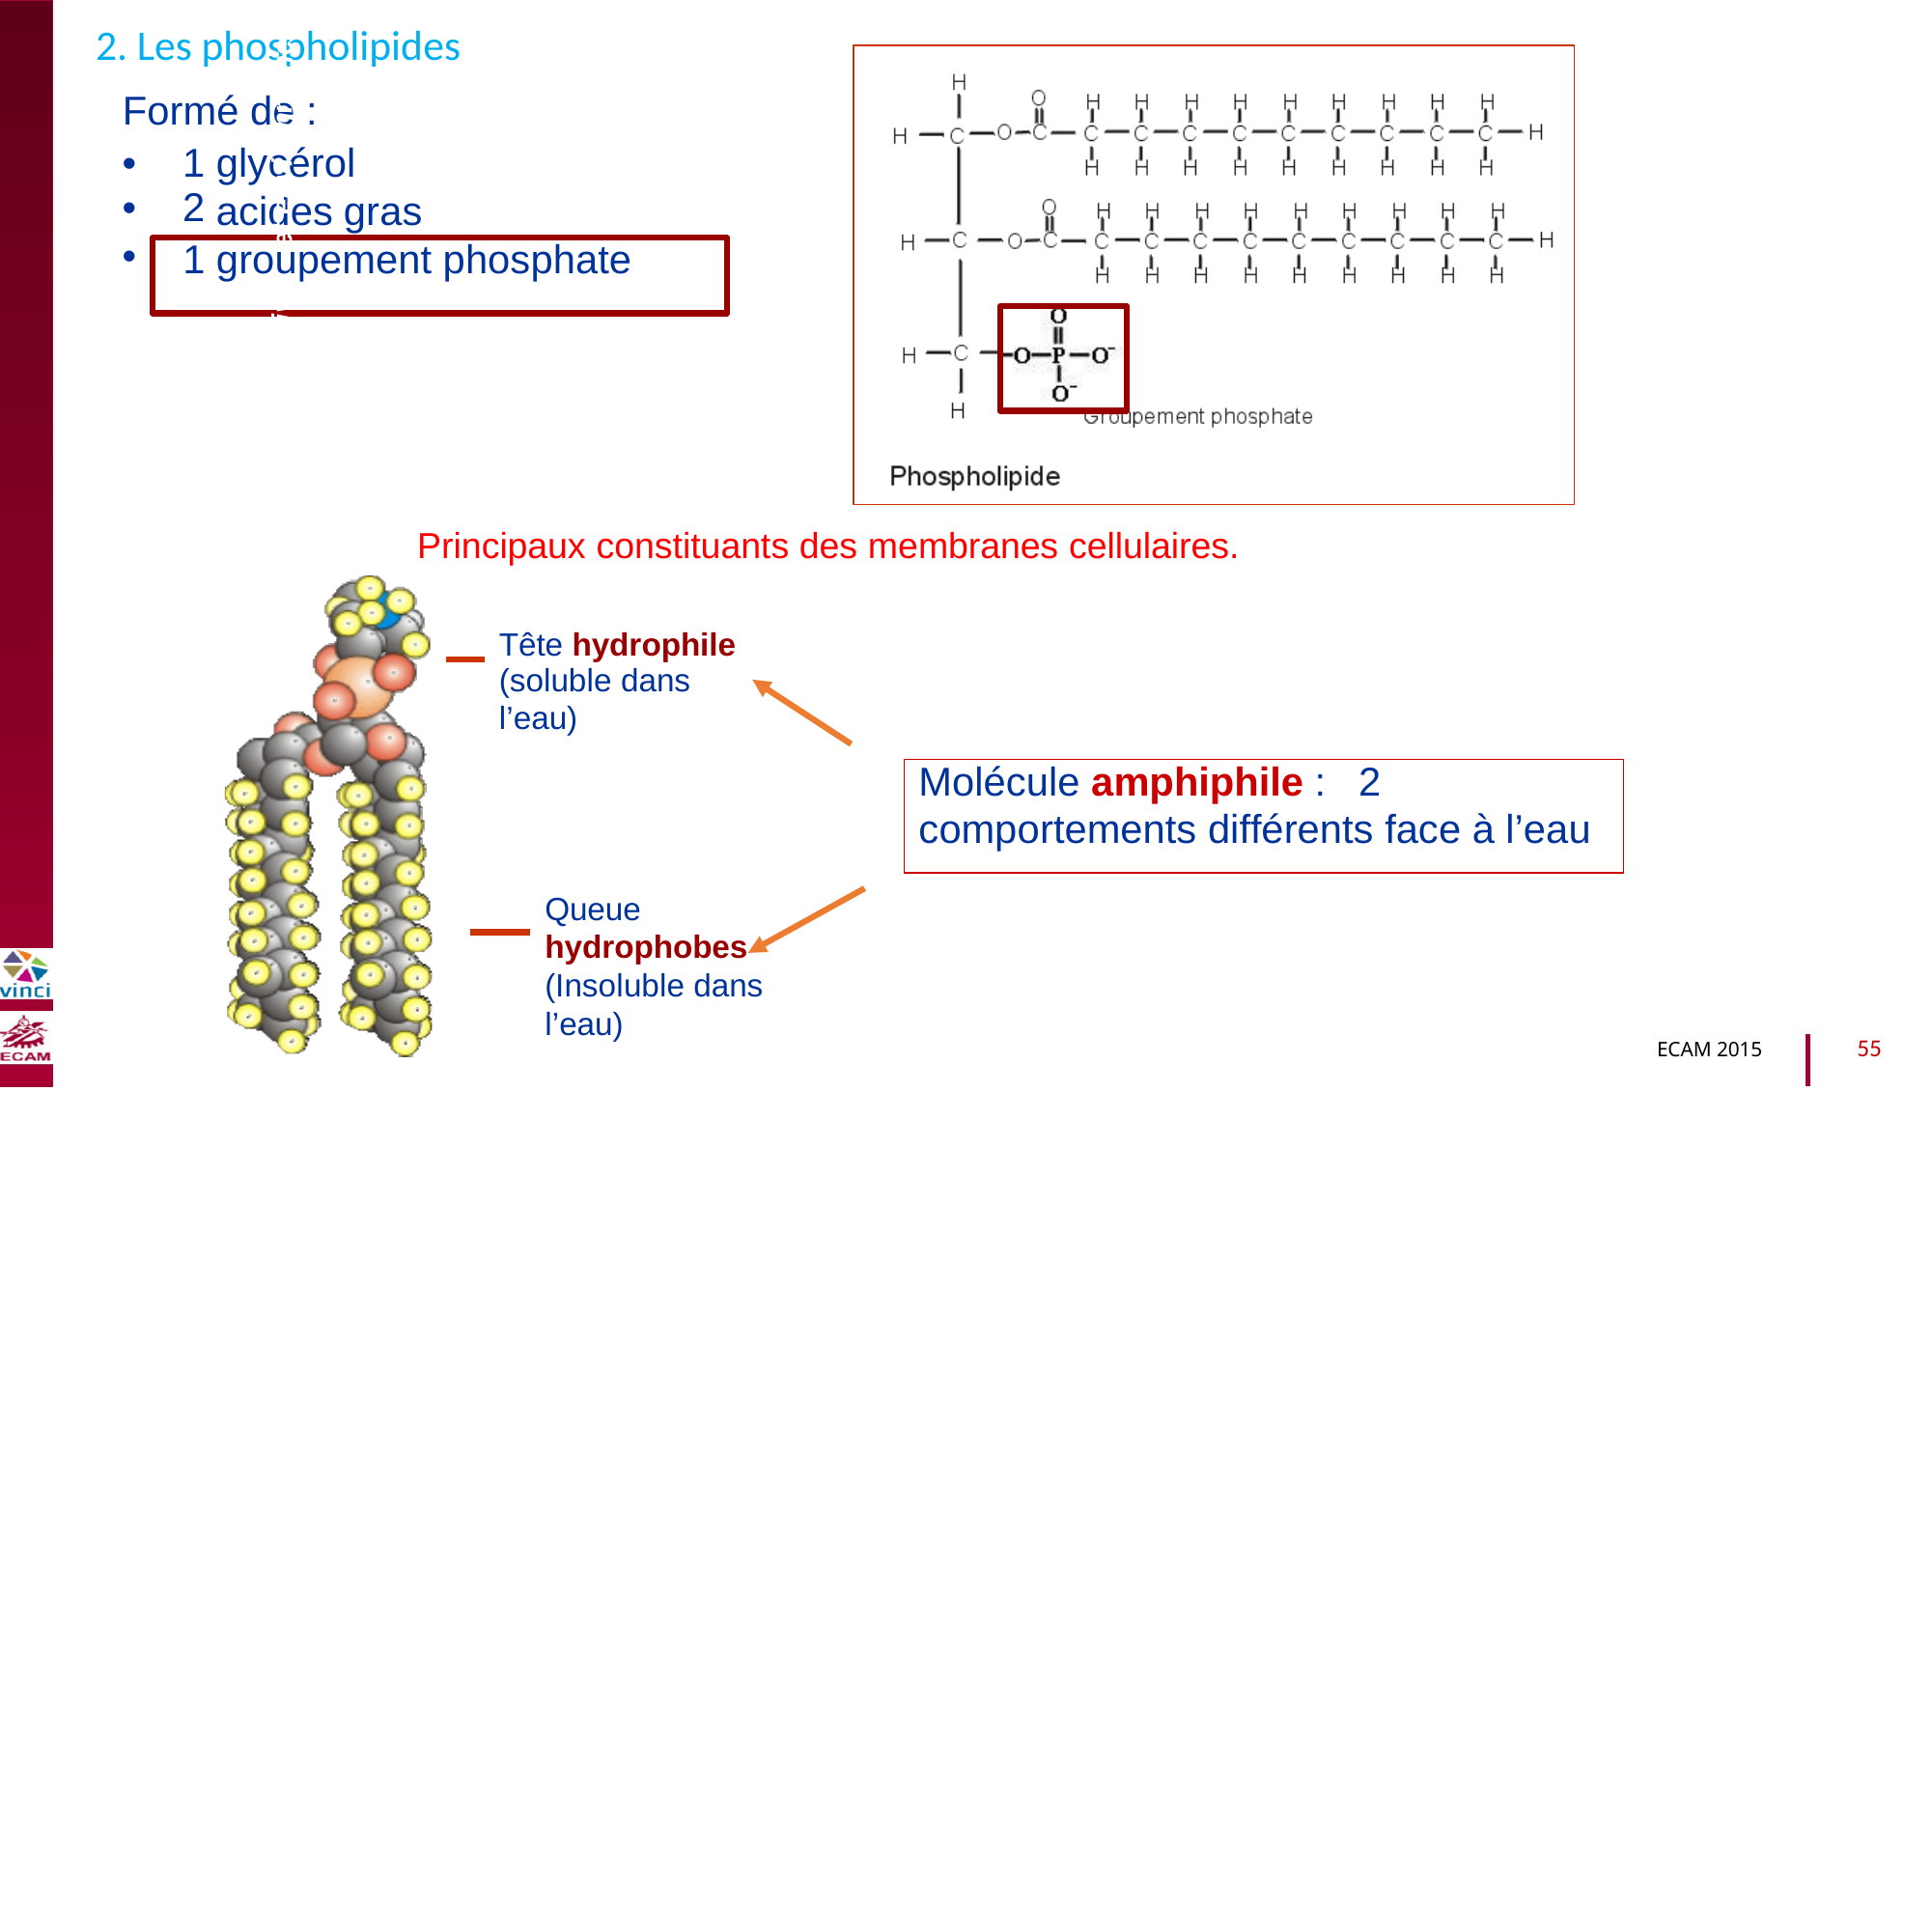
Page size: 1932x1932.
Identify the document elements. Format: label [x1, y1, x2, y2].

text_box [543, 885, 867, 1045]
text_box [1855, 1034, 1892, 1067]
text_box [94, 12, 727, 1057]
text_box [904, 759, 1624, 874]
text_box [120, 142, 145, 283]
text_box [496, 627, 742, 742]
text_box [853, 44, 1575, 505]
text_box [1654, 1037, 1765, 1062]
text_box [752, 679, 854, 747]
text_box [0, 0, 55, 1086]
text_box [415, 526, 1247, 568]
